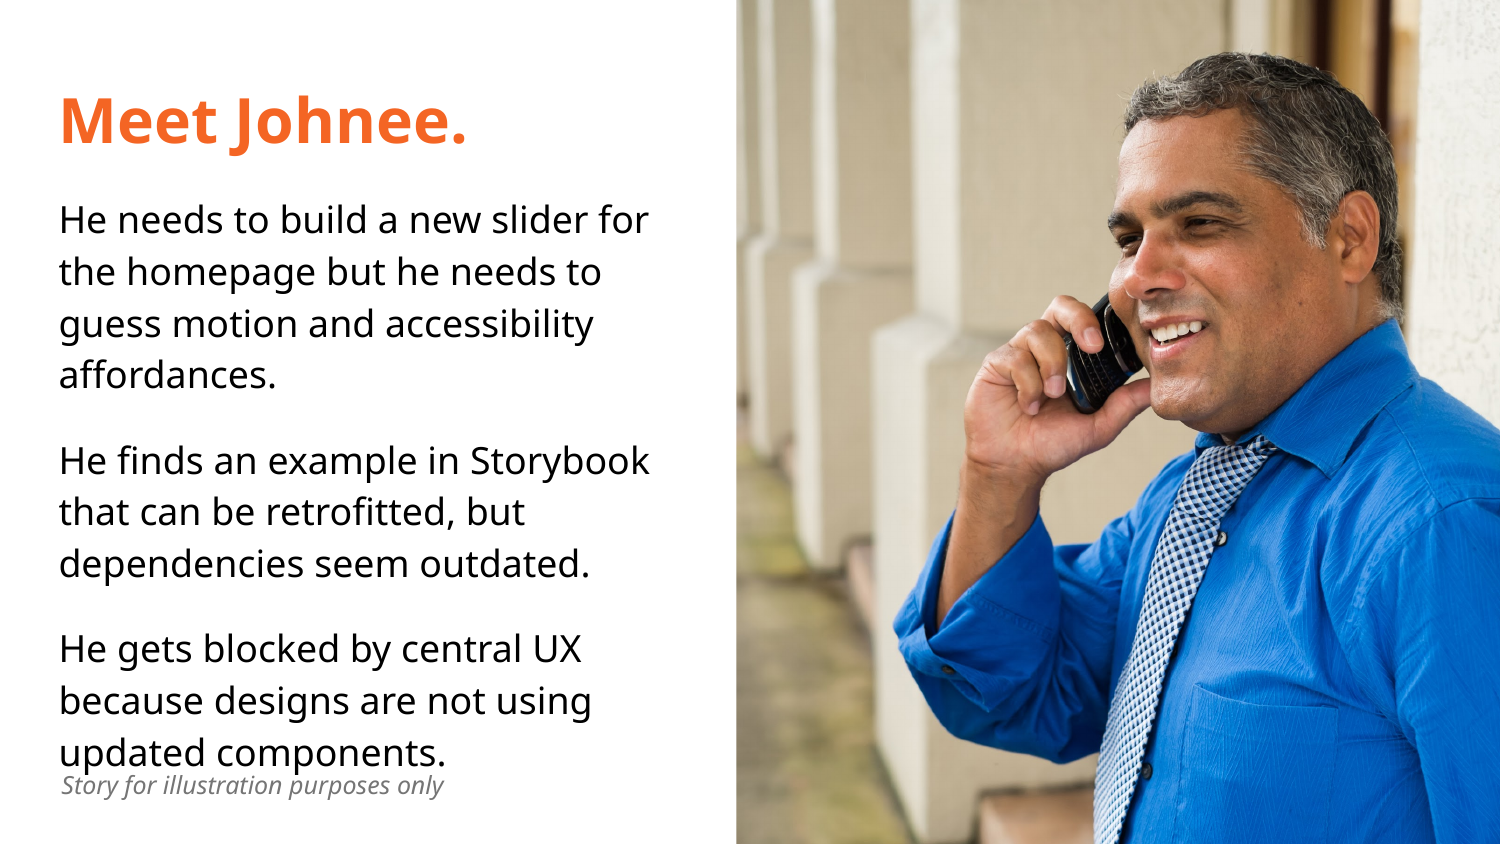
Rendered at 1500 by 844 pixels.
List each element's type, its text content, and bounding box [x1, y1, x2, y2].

picture [736, 0, 1500, 844]
text_box Story for illustration purposes only [46, 763, 731, 806]
subtitle Meet Johnee. He needs to build a new slider for the homepage but he needs to guess motion and accessibility affordances. He finds an example in Storybook that can be retrofitted, but dependencies seem outdated. He gets blocked by central UX because designs are not using updated components. [43, 107, 708, 737]
